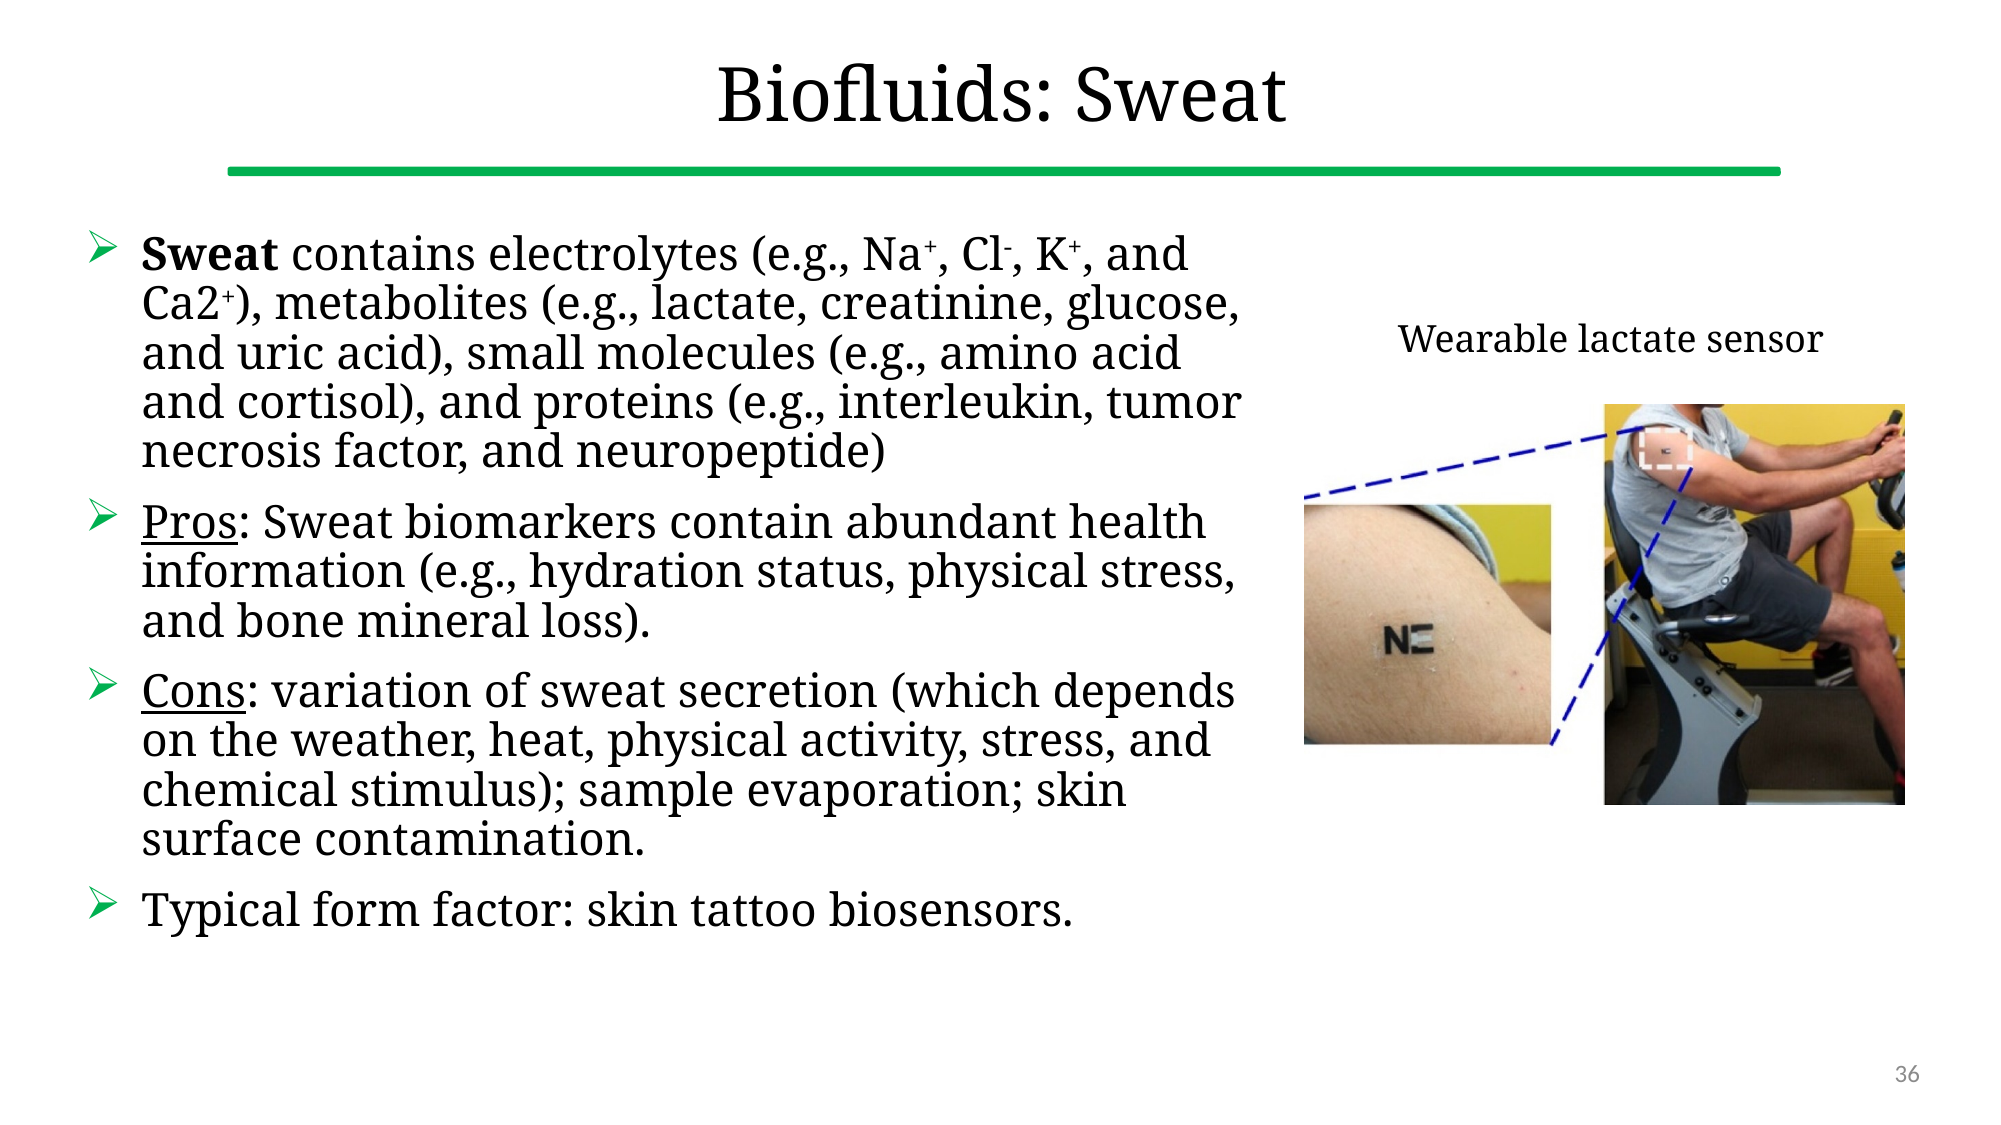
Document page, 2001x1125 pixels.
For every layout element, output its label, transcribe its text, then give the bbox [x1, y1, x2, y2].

slide_number 36 [1412, 1042, 1936, 1103]
text_box Wearable lactate sensor [1369, 307, 1853, 368]
title Biofluids: Sweat [70, 26, 1936, 168]
picture [1304, 404, 1905, 805]
list Sweat contains electrolytes (e.g., Na+, Cl-, K+, and Ca2+), metabolites (e.g., lactate, creatinine, glucose, and uric acid), small molecules (e.g., amino acid and cortisol), and proteins (e.g., interleukin, tumor necrosis factor, and neuropeptide) Pros: Sweat biomarkers contain abundant health information (e.g., hydration status, physical stress, and bone mineral loss). Cons: variation of sweat secretion (which depends on the weather, heat, physical activity, stress, and chemical stimulus); sample evaporation; skin surface contamination. Typical form factor: skin tattoo biosensors. [70, 223, 1281, 1021]
